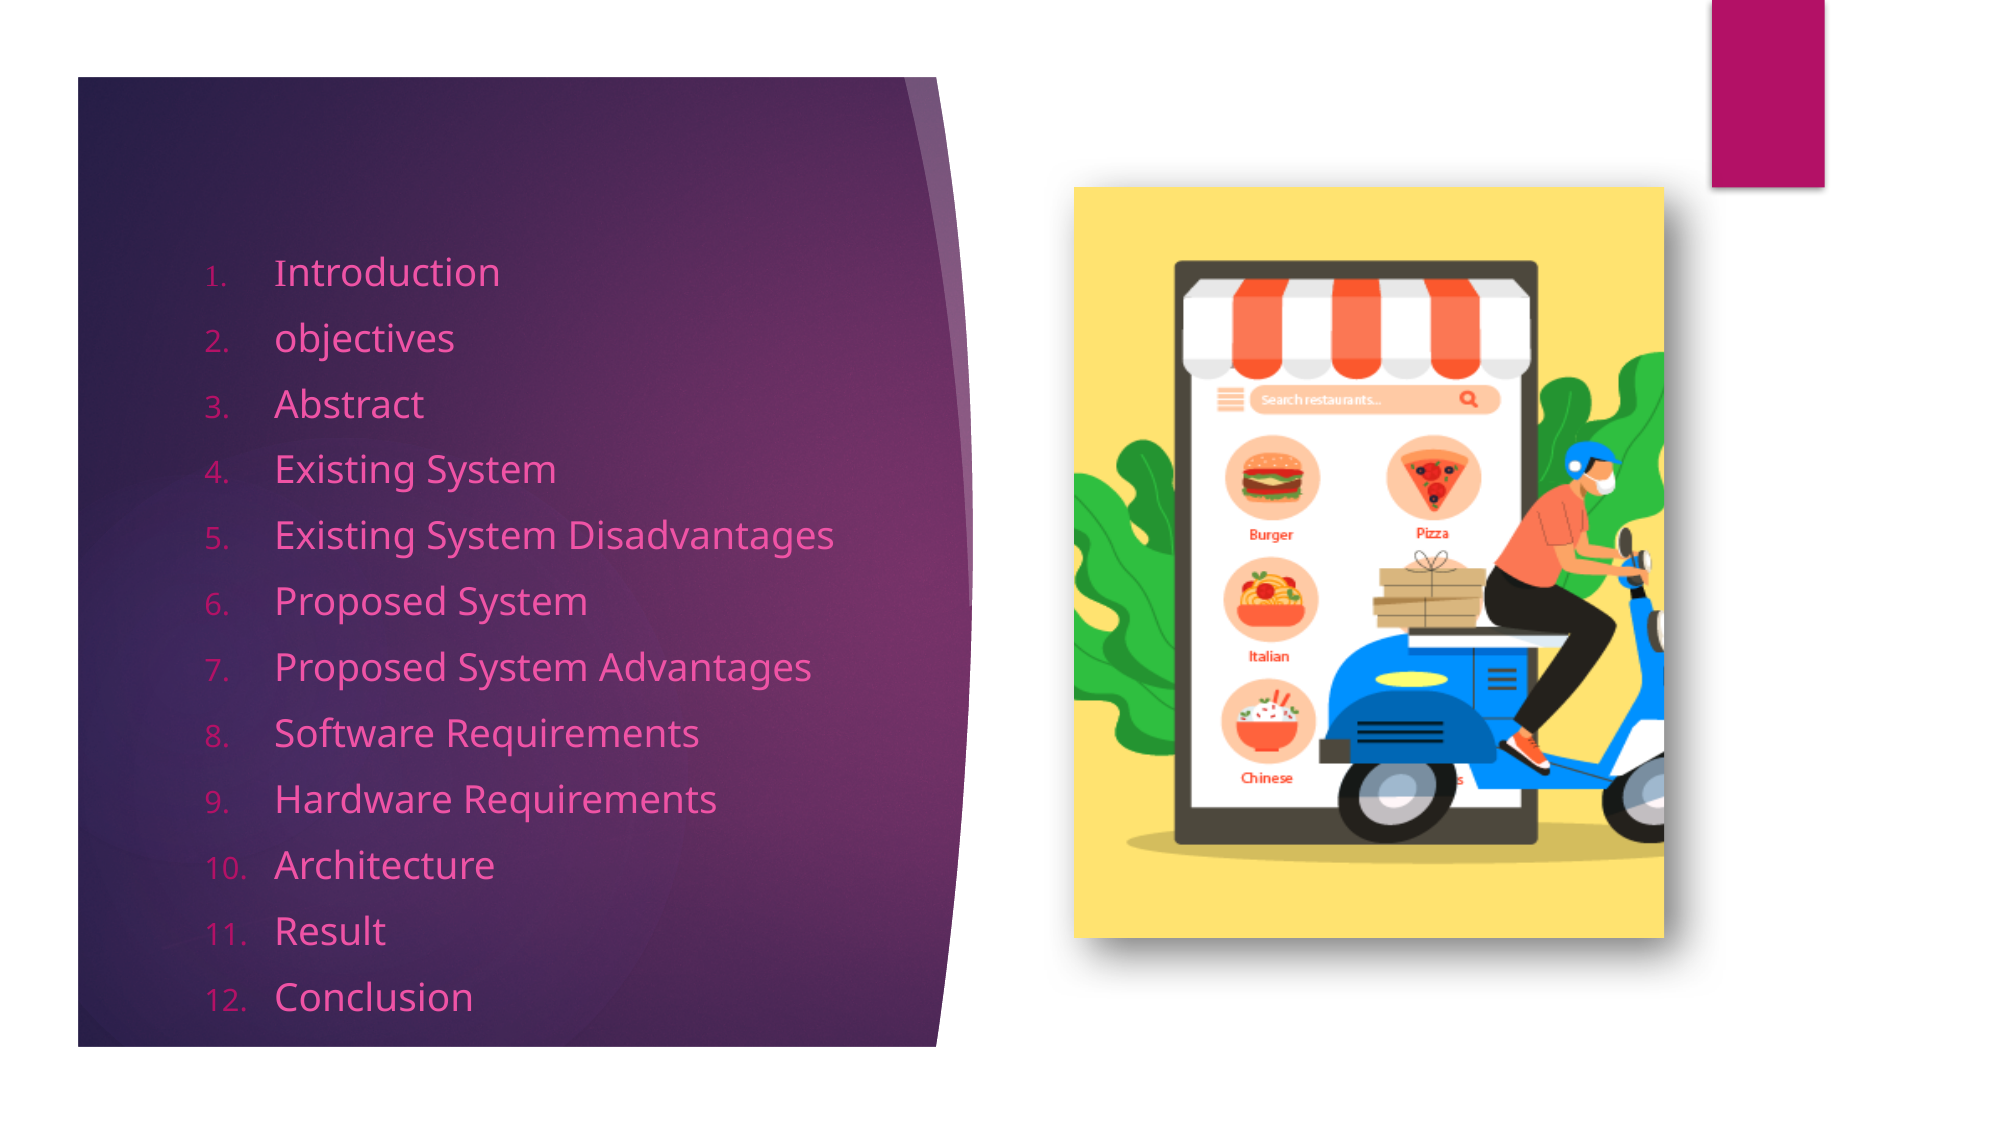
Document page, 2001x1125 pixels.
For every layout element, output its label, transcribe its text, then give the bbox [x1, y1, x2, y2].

picture [1073, 187, 1665, 938]
title CONTENT [335, 187, 970, 199]
list Introduction objectives Abstract Existing System Existing System Disadvantages Proposed System Proposed System Advantages Software Requirements Hardware Requirements Architecture Result Conclusion [189, 239, 1000, 1032]
